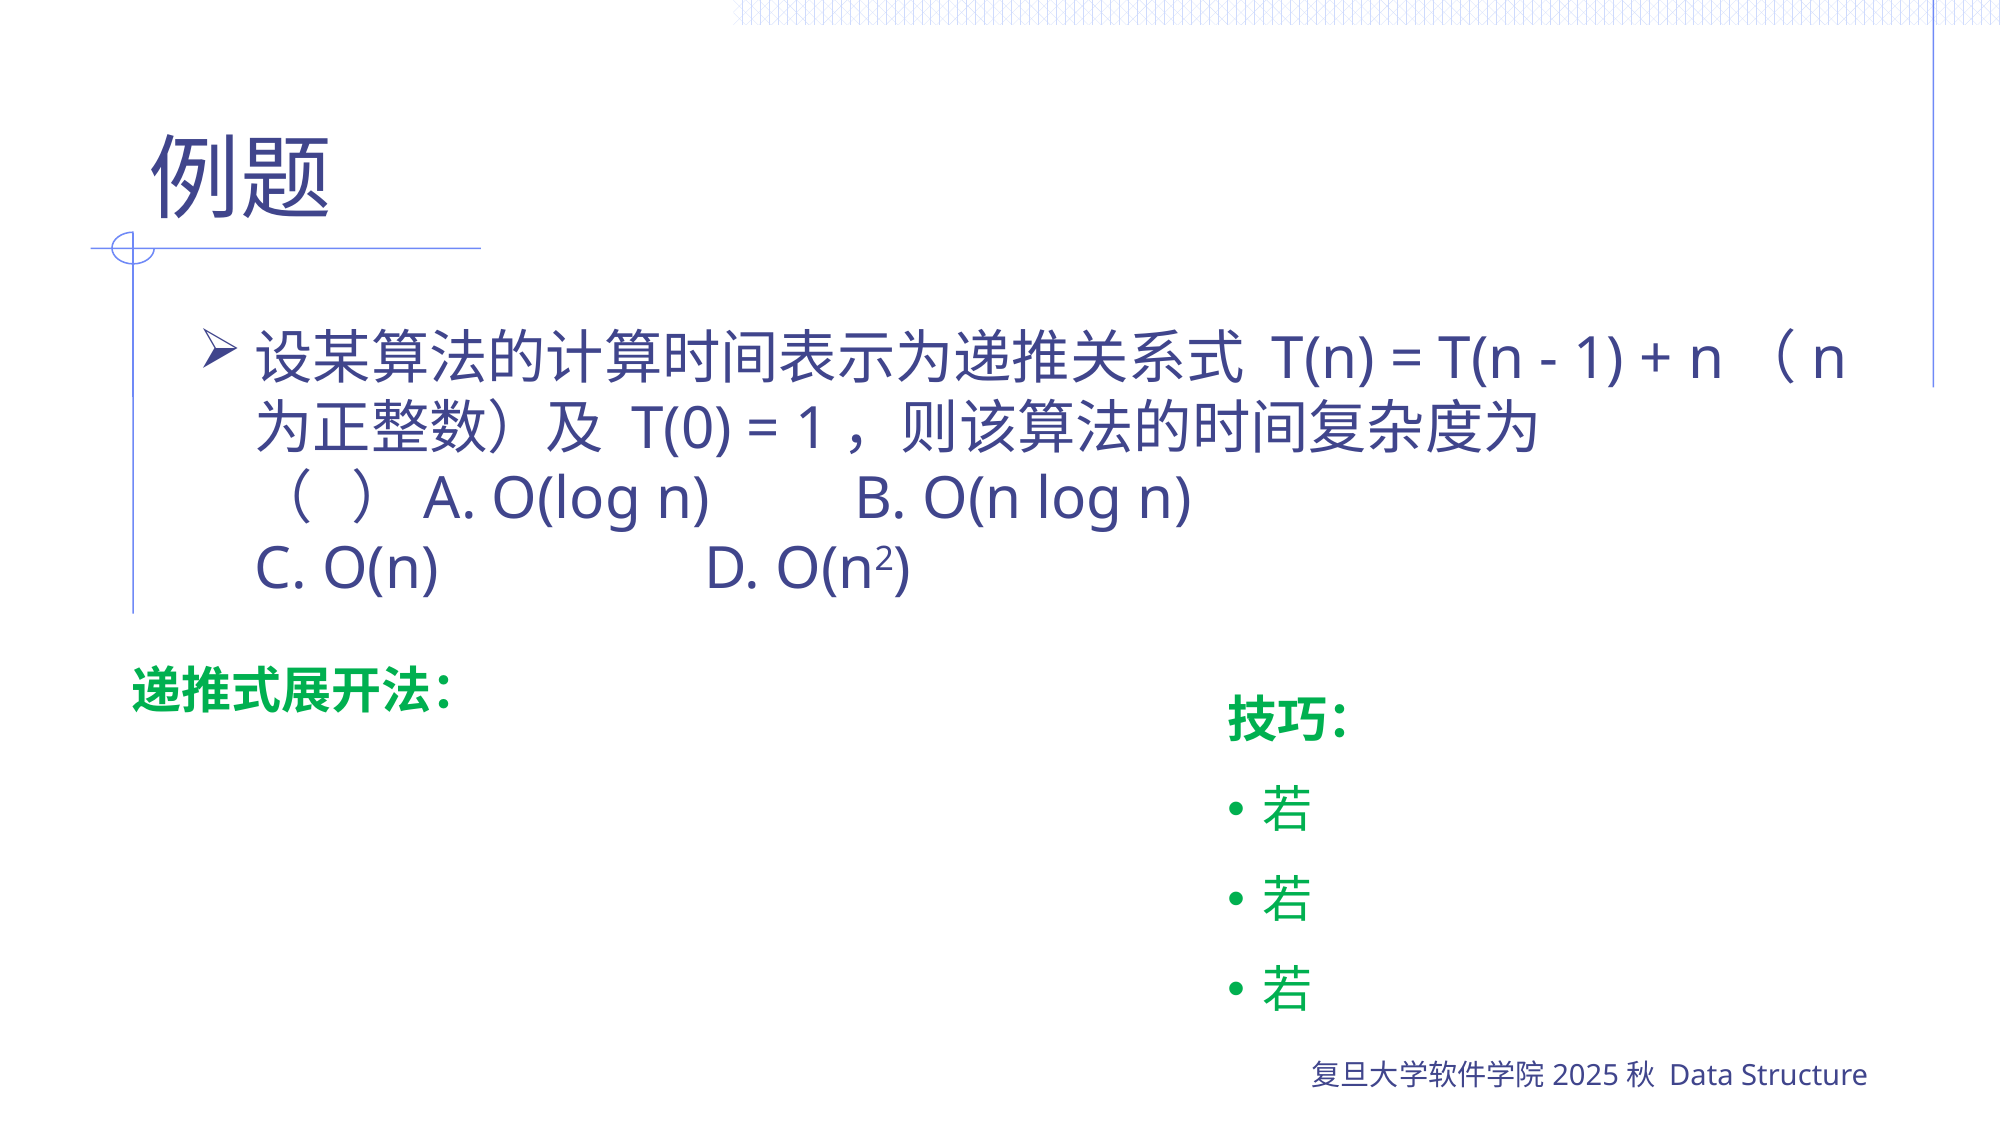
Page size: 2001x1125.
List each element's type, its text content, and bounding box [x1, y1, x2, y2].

title 例题 [133, 50, 1834, 238]
list 设某算法的计算时间表示为递推关系式 T(n) = T(n - 1) + n（n 为正整数）及 T(0) = 1，则该算法的时间复杂度为（ ）A. O(log n) B. O(n log n) C. O(n) D. O(n2) [183, 312, 1884, 988]
